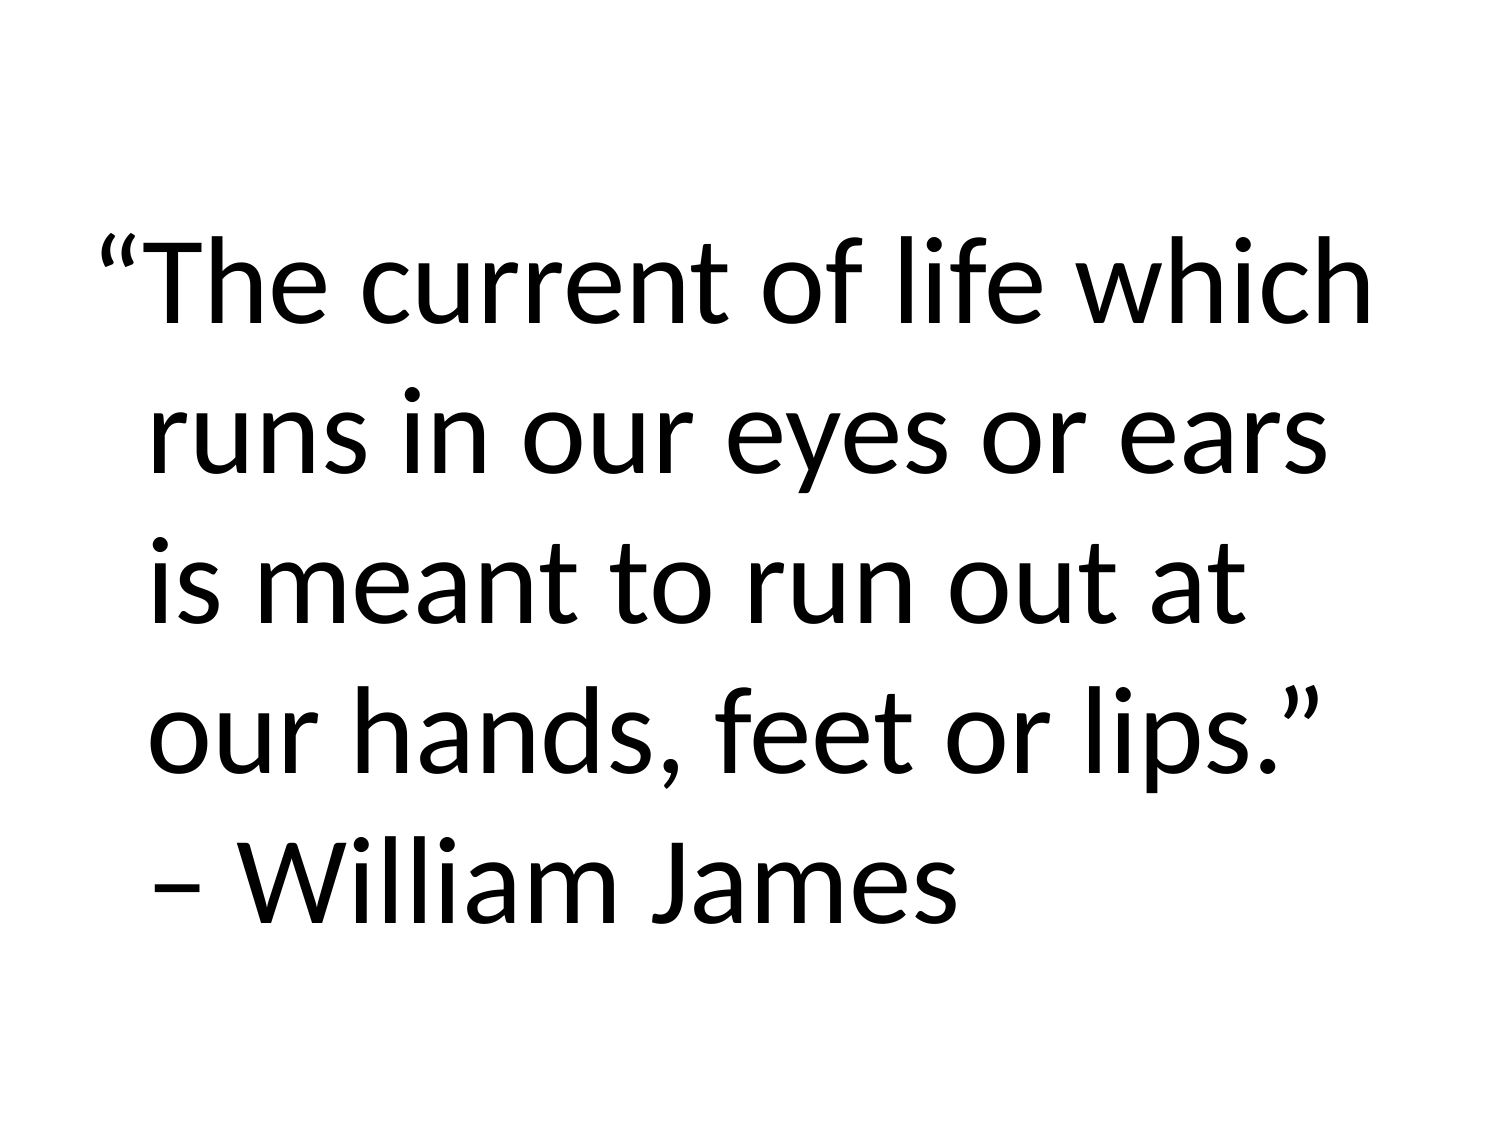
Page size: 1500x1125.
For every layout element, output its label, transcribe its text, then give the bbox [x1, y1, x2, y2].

list “The current of life which runs in our eyes or ears is meant to run out at our hands, feet or lips.” – William James [75, 191, 1425, 934]
